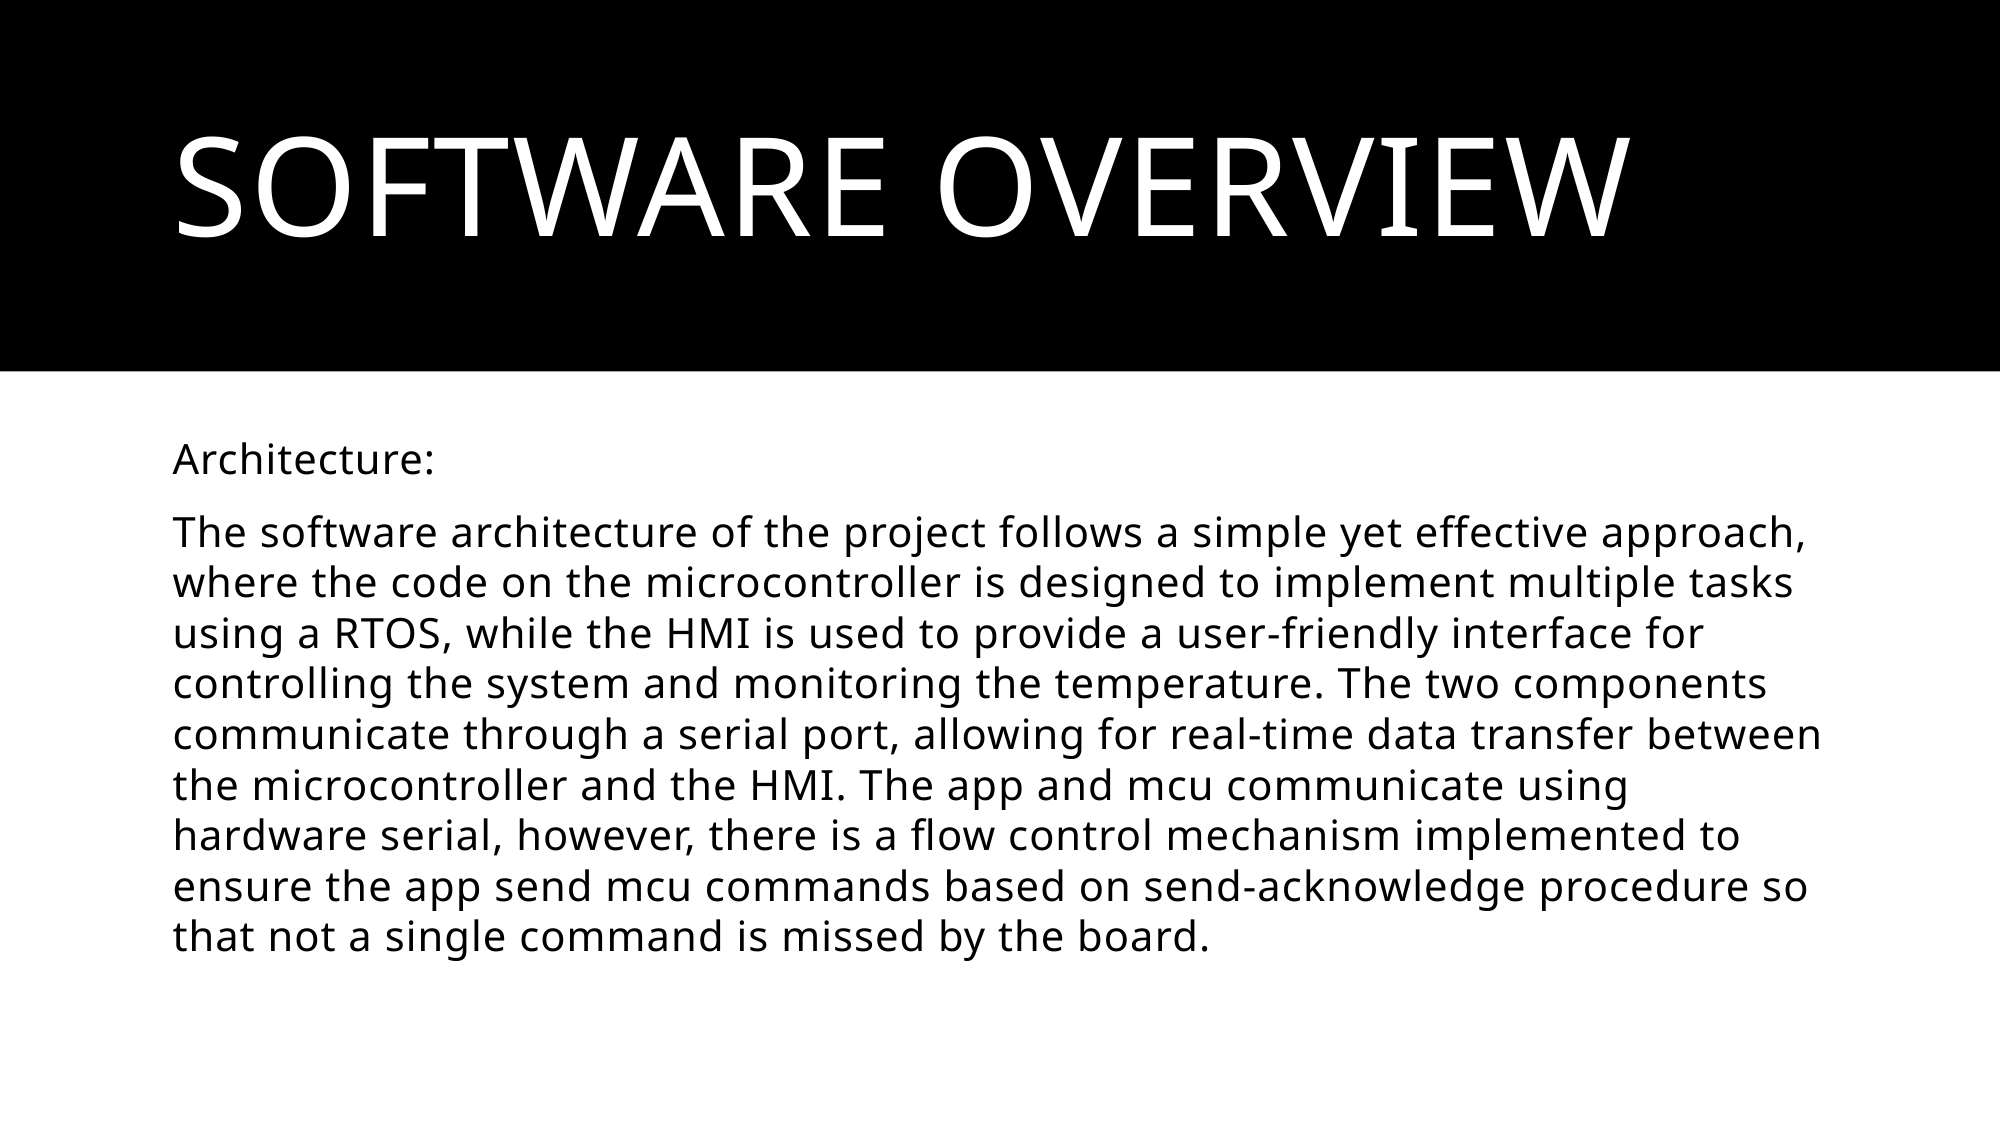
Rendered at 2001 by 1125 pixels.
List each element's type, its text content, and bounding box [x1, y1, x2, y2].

title Software Overview [157, 52, 1842, 332]
list Architecture: The software architecture of the project follows a simple yet effective approach, where the code on the microcontroller is designed to implement multiple tasks using a RTOS, while the HMI is used to provide a user-friendly interface for controlling the system and monitoring the temperature. The two components communicate through a serial port, allowing for real-time data transfer between the microcontroller and the HMI. The app and mcu communicate using hardware serial, however, there is a flow control mechanism implemented to ensure the app send mcu commands based on send-acknowledge procedure so that not a single command is missed by the board. [157, 424, 1842, 1014]
